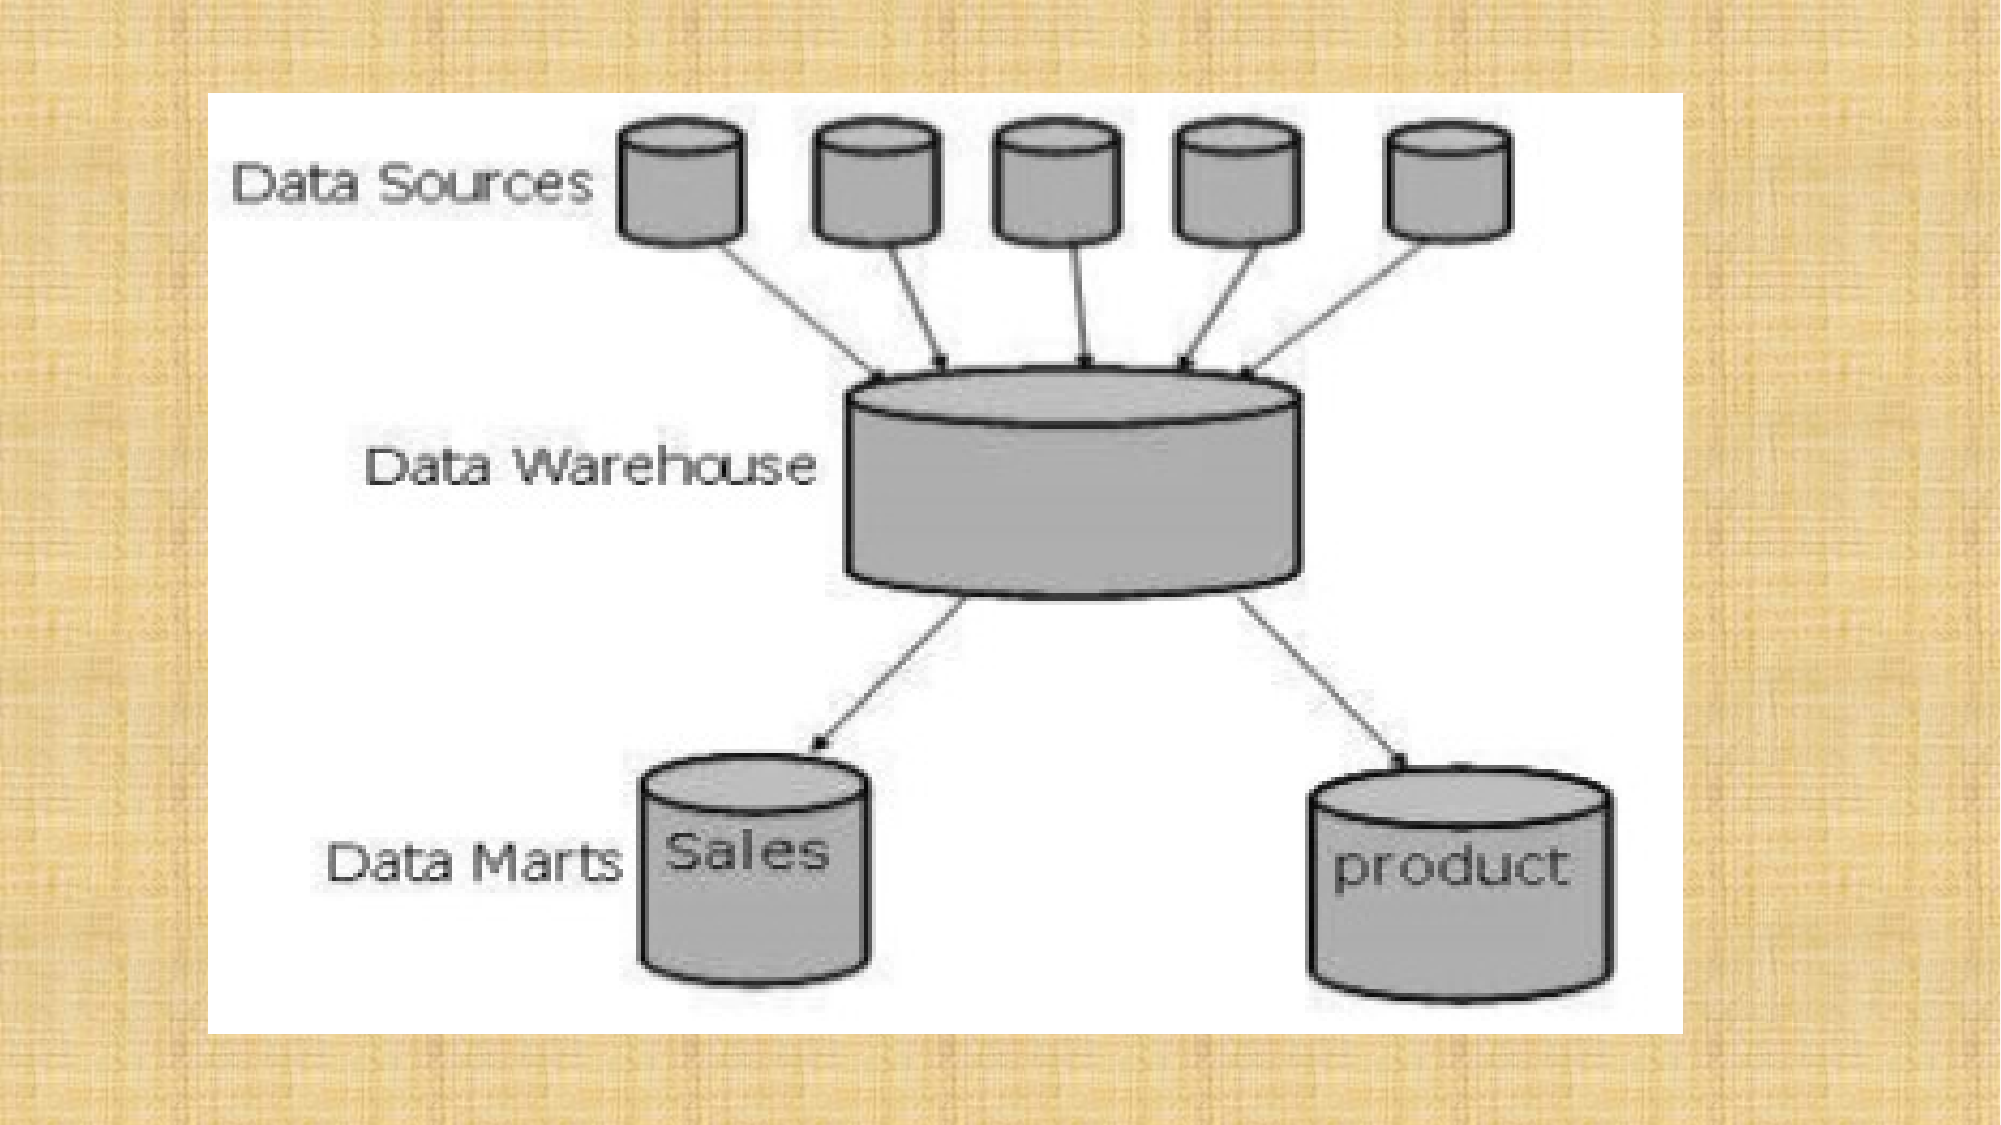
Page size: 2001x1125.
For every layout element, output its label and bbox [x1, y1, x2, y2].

picture [0, 0, 2001, 1125]
list [208, 93, 1683, 1034]
